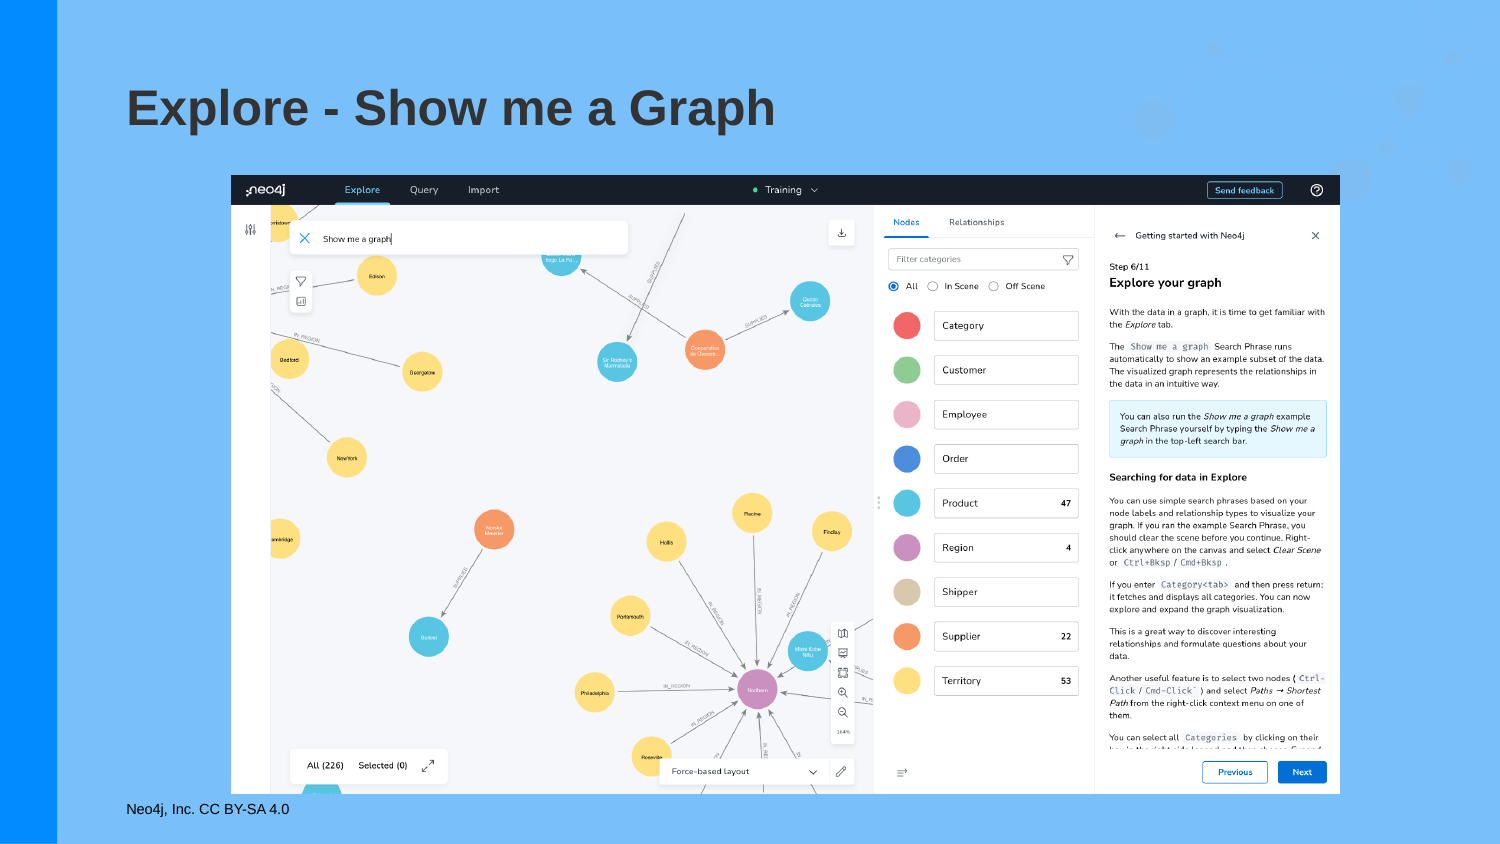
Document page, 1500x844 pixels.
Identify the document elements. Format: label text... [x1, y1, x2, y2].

title Explore - Show me a Graph [111, 60, 1432, 155]
picture [231, 0, 1500, 795]
